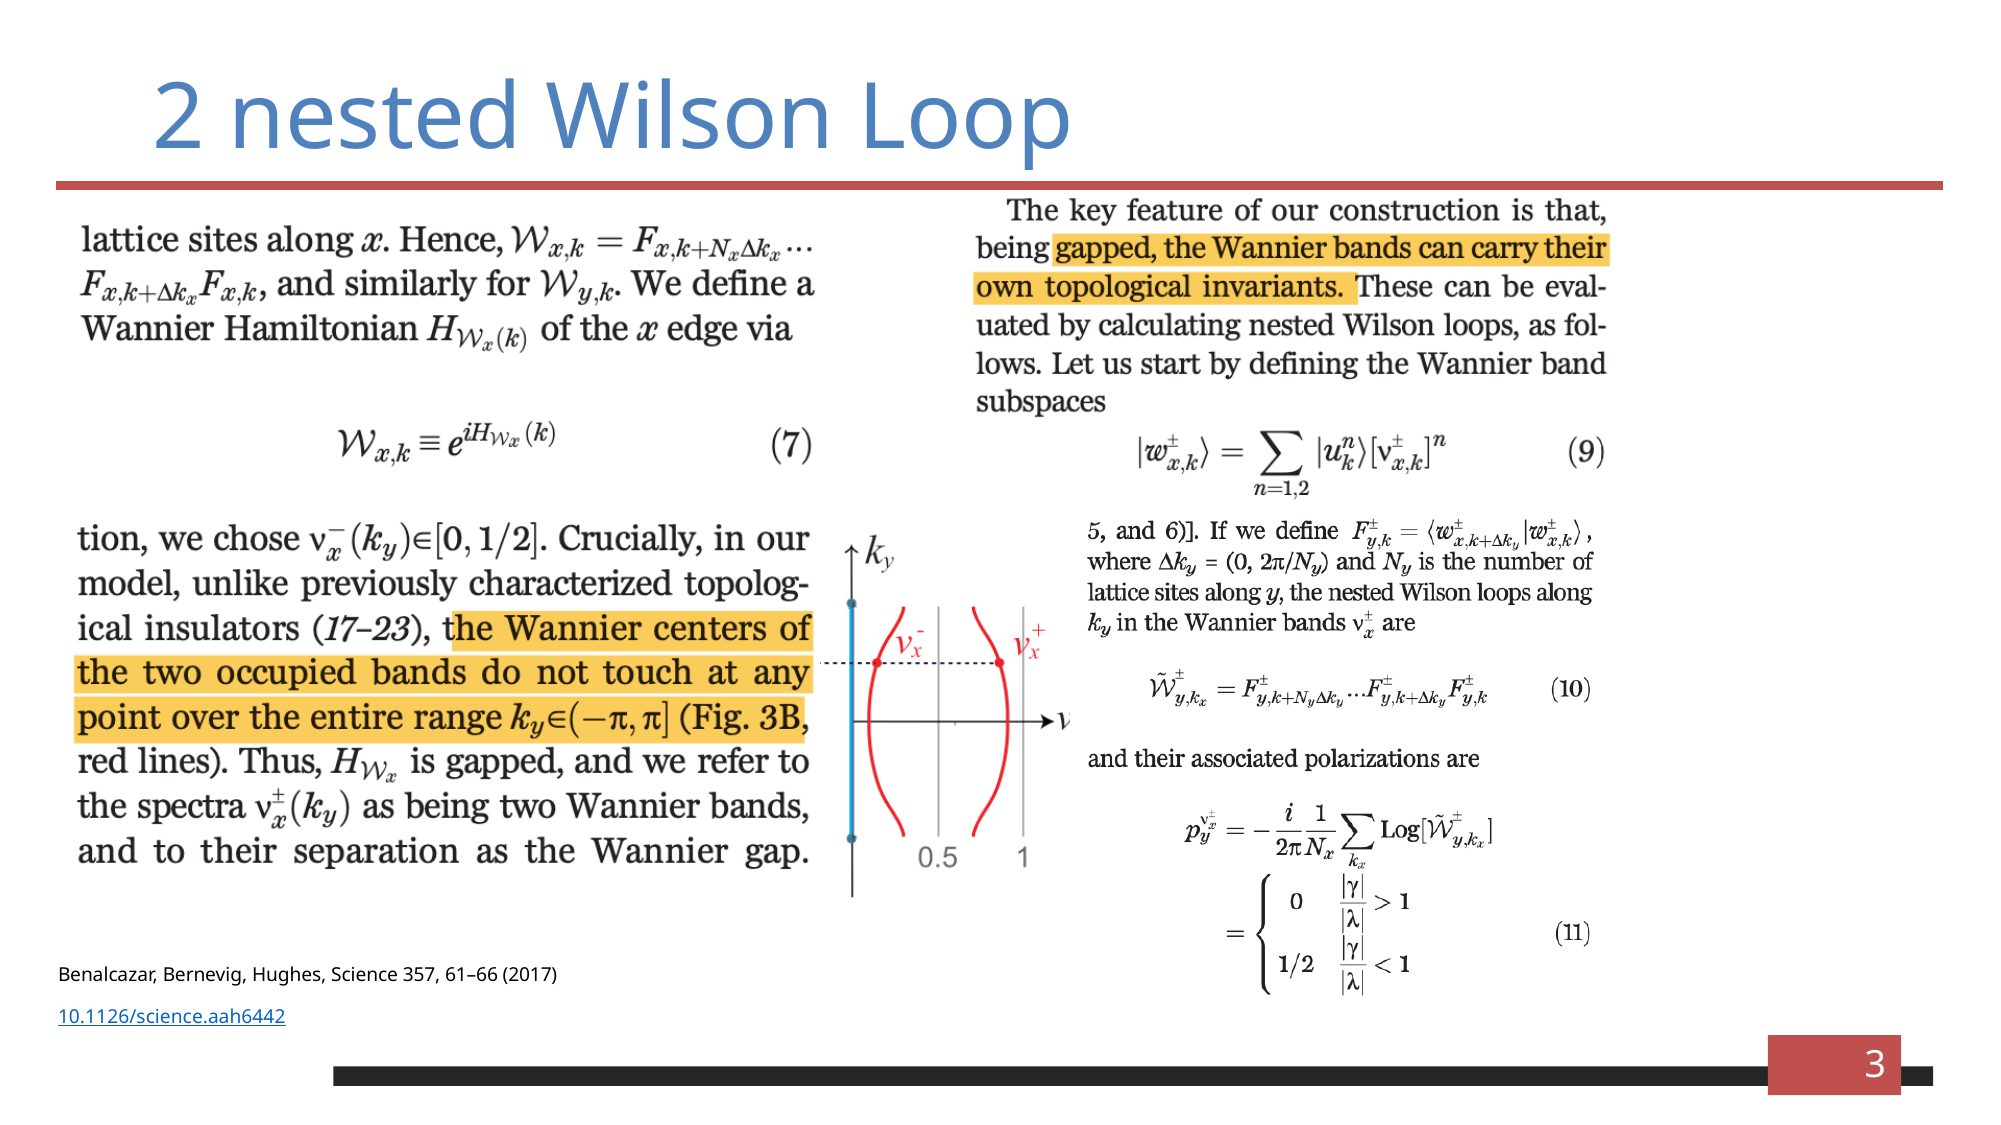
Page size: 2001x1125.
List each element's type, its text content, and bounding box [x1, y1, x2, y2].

picture [66, 198, 1670, 1015]
title 2 nested Wilson Loop [137, 59, 1863, 177]
list Benalcazar, Bernevig, Hughes, Science 357, 61–66 (2017) 10.1126/science.aah6442 [43, 957, 1071, 1037]
slide_number 3 [1767, 1035, 1902, 1096]
